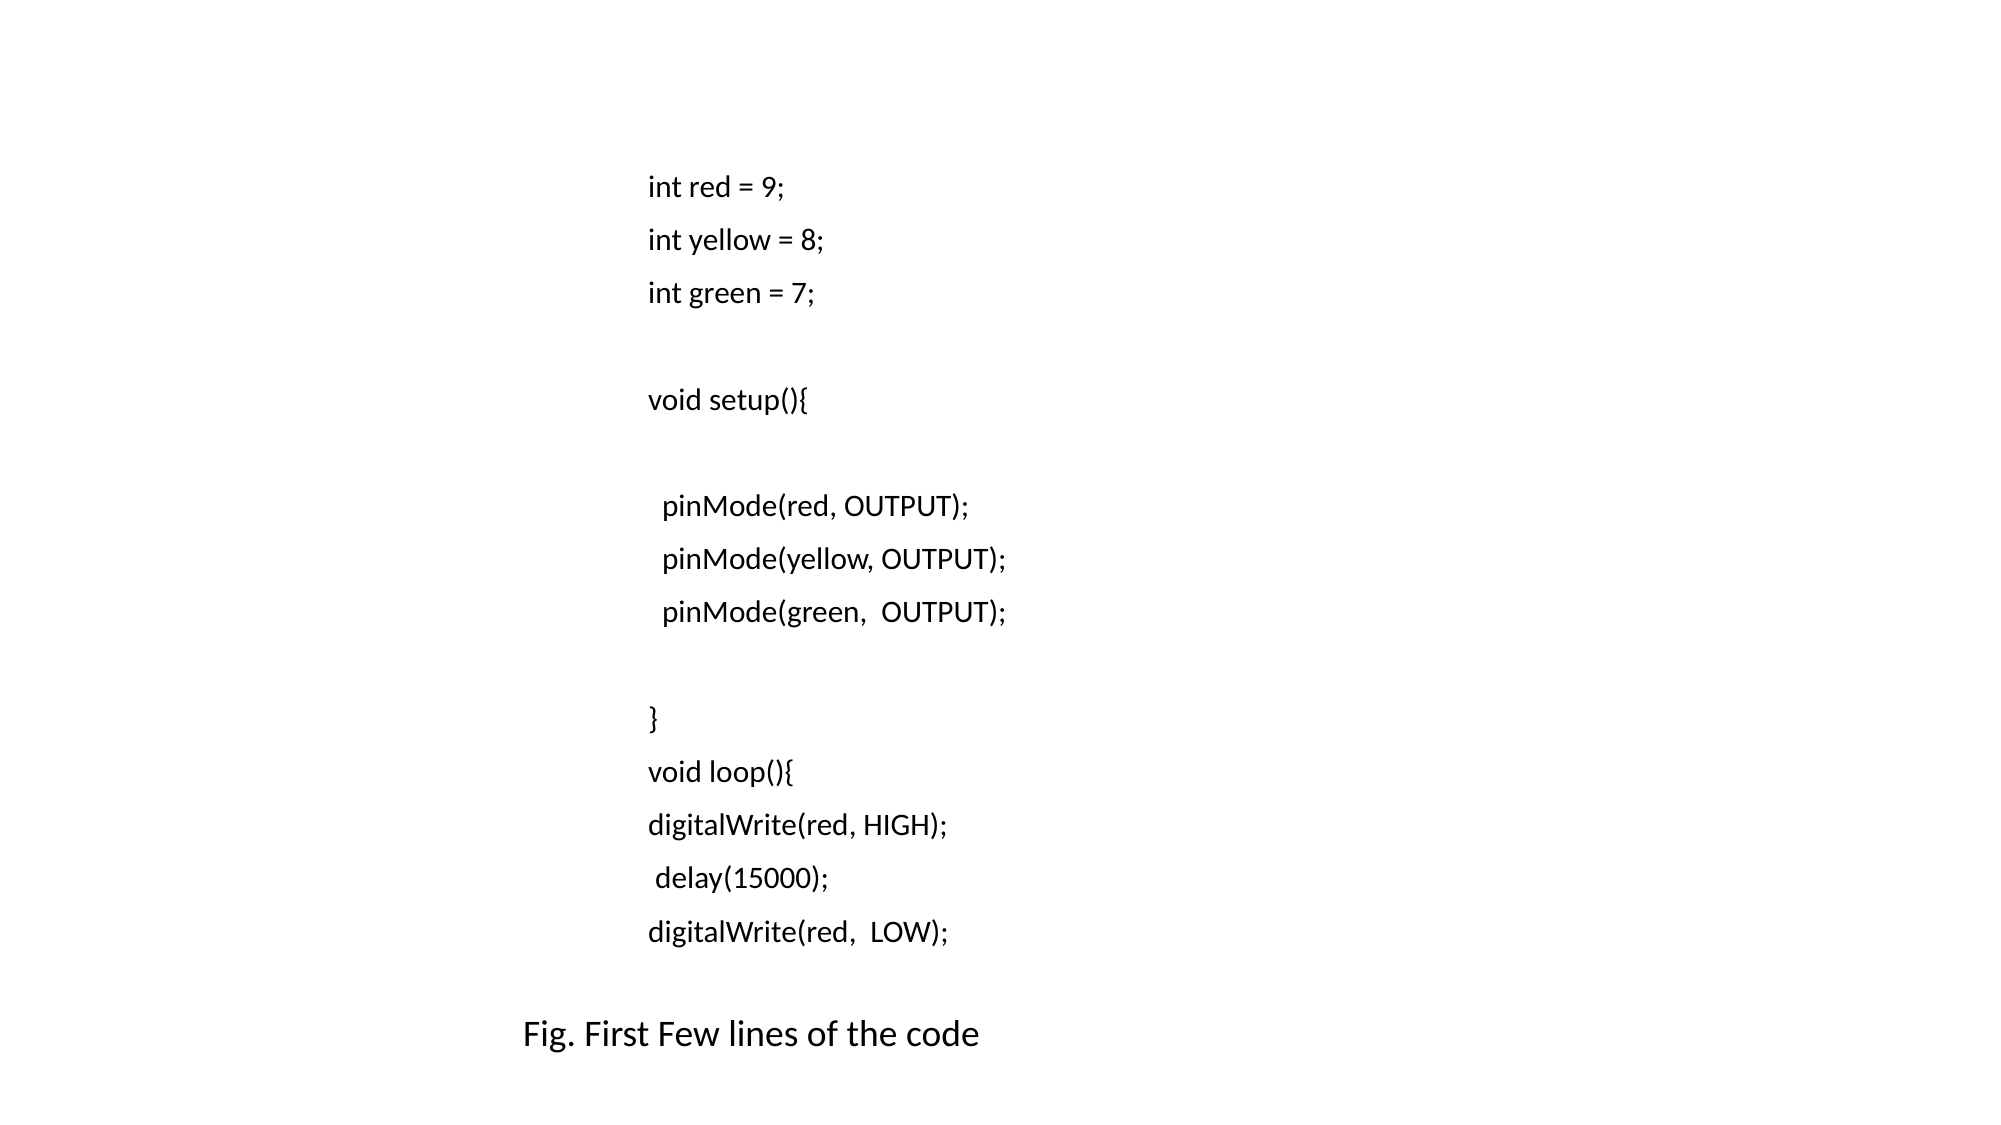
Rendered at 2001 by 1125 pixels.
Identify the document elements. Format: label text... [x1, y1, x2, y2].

list Fig. First Few lines of the code [508, 1006, 1000, 1072]
list int red = 9; int yellow = 8; int green = 7; void setup(){ pinMode(red, OUTPUT); pinMode(yellow, OUTPUT); pinMode(green, OUTPUT); } void loop(){ digitalWrite(red, HIGH); delay(15000); digitalWrite(red, LOW); [633, 162, 1094, 963]
